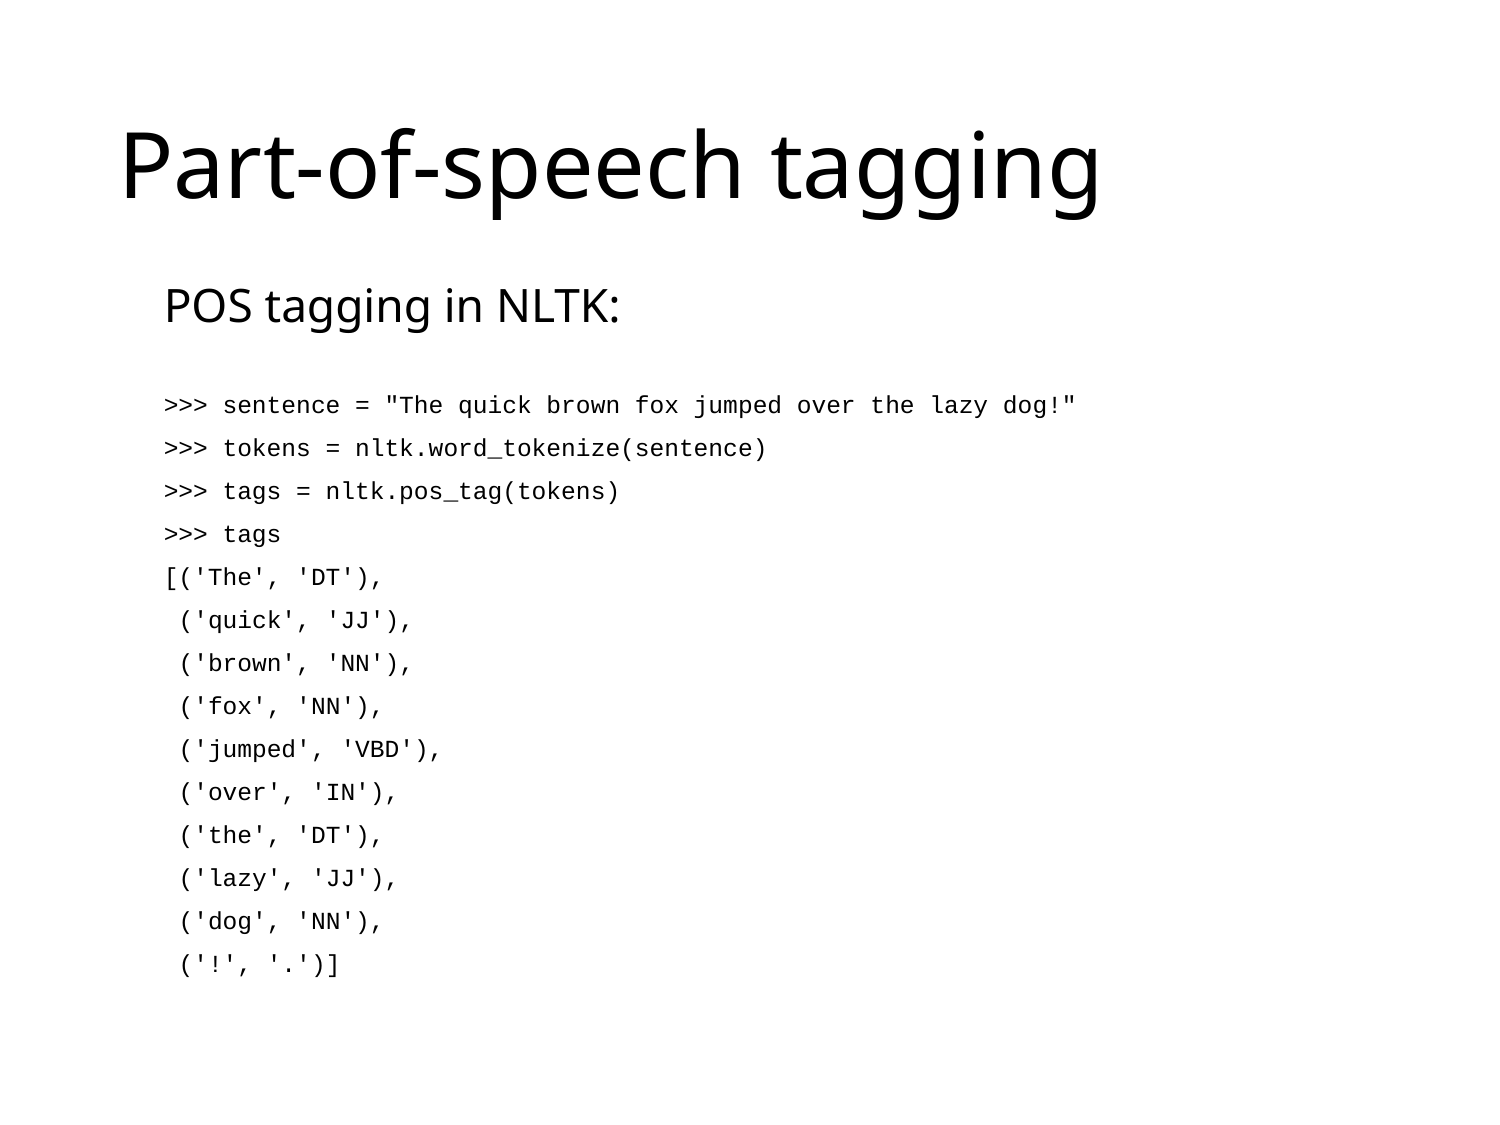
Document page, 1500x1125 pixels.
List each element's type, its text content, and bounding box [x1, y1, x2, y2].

title Part-of-speech tagging [103, 59, 1397, 278]
list POS tagging in NLTK: >>> sentence = "The quick brown fox jumped over the lazy dog!" >>> tokens = nltk.word_tokenize(sentence) >>> tags = nltk.pos_tag(tokens) >>> tags [('The', 'DT'), ('quick', 'JJ'), ('brown', 'NN'), ('fox', 'NN'), ('jumped', 'VBD'), ('over', 'IN'), ('the', 'DT'), ('lazy', 'JJ'), ('dog', 'NN'), ('!', '.')] [148, 275, 1443, 990]
